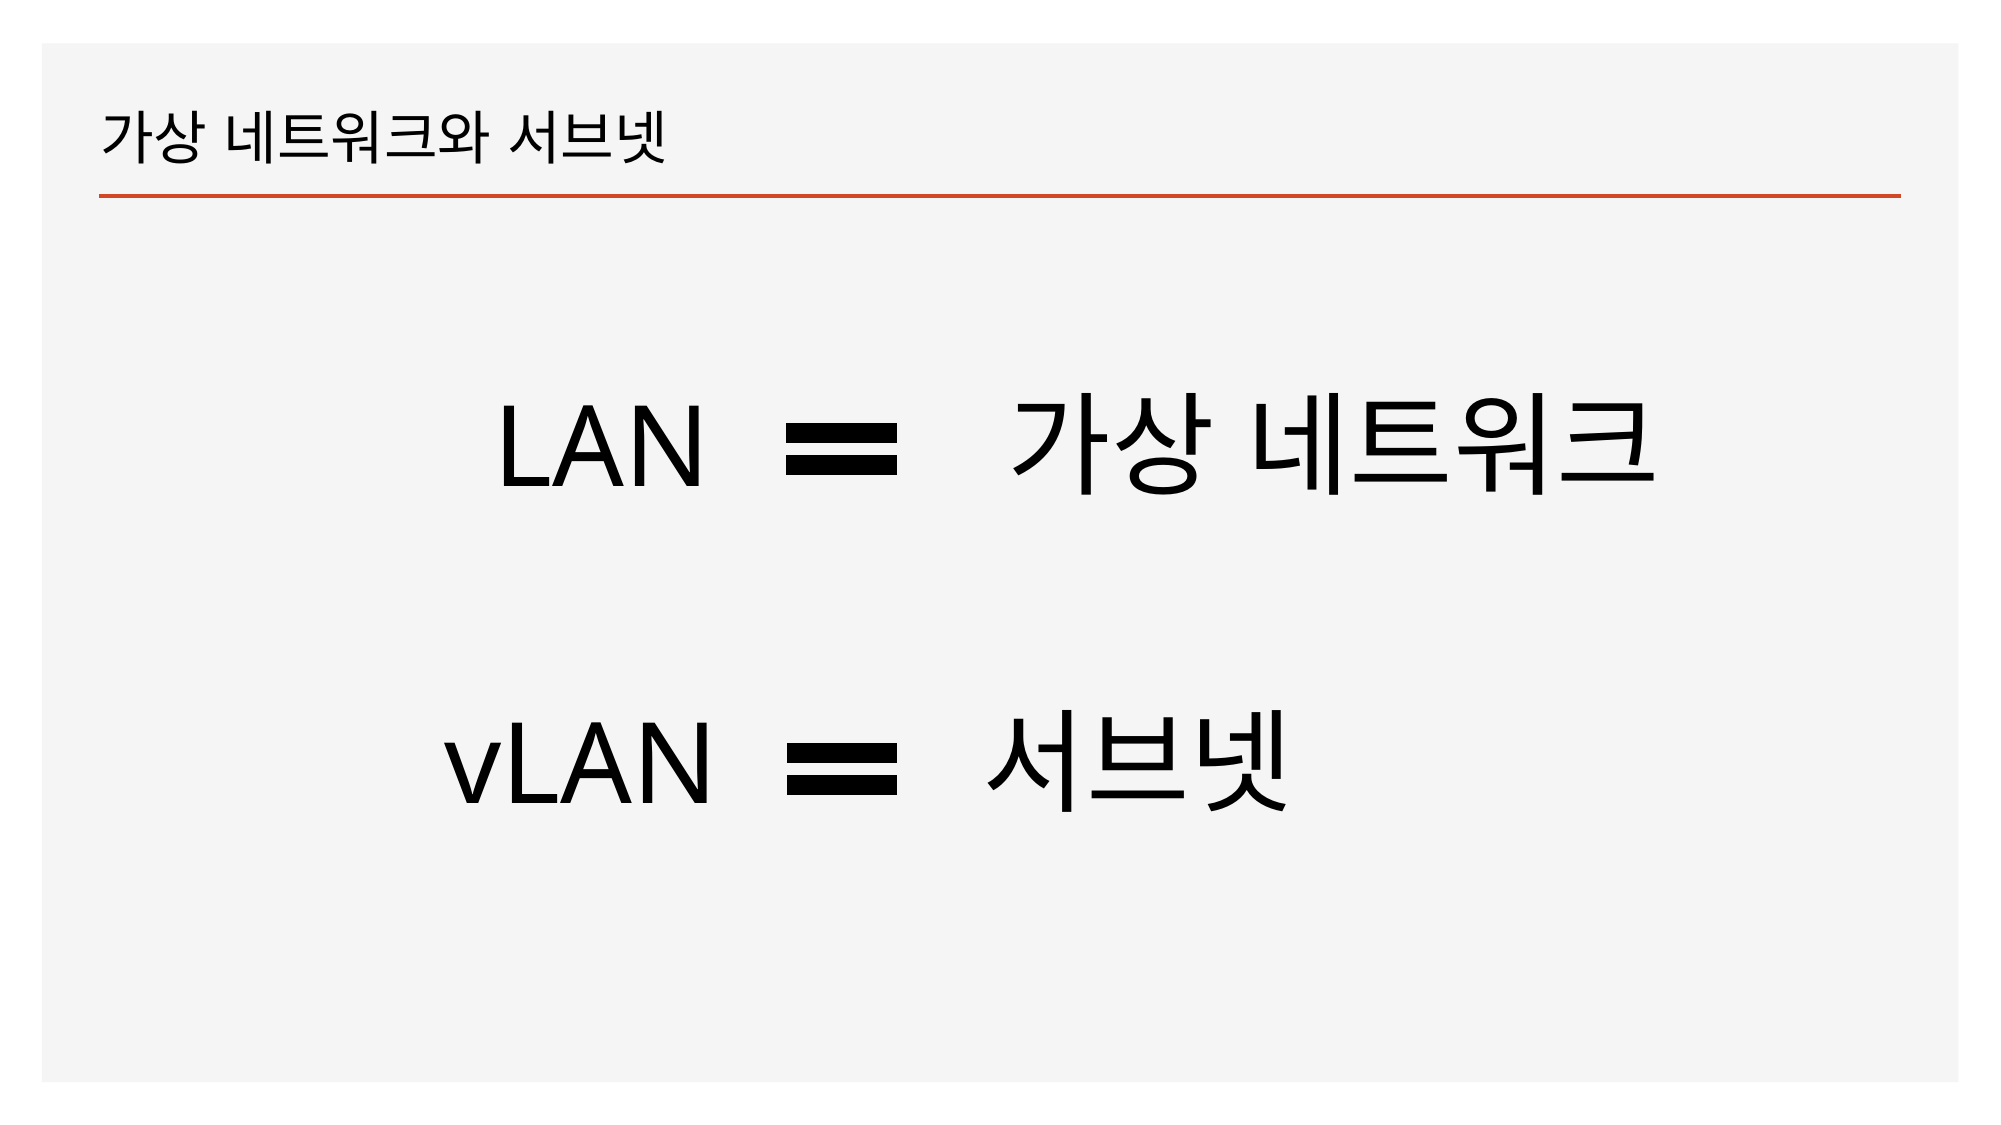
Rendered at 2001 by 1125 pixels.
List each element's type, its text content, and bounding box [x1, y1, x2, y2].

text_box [430, 683, 1324, 836]
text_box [479, 366, 1709, 518]
title 가상 네트워크와 서브넷 [85, 73, 1214, 179]
